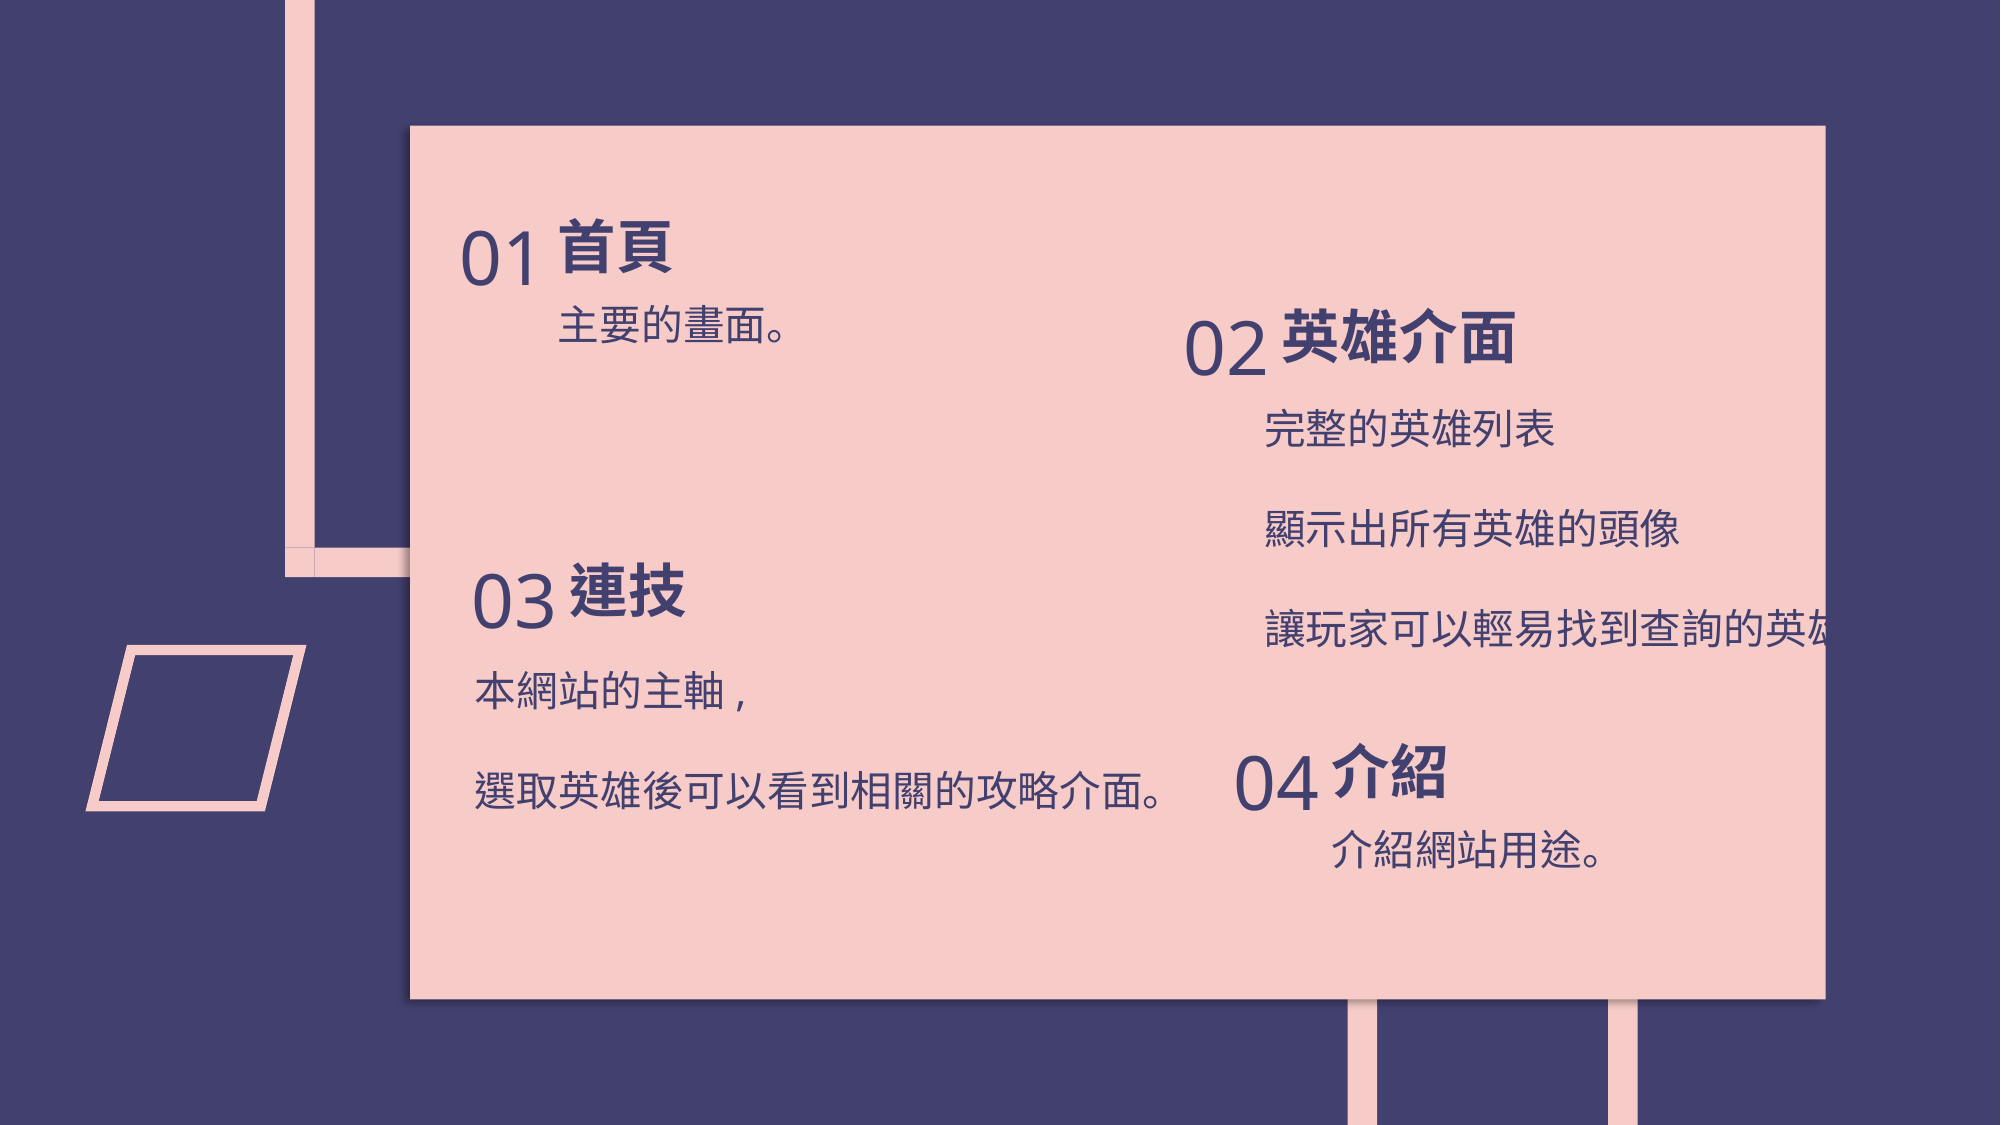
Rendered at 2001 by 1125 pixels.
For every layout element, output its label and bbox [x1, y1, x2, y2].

text_box [316, 547, 398, 578]
text_box [432, 203, 1187, 444]
text_box [284, 549, 316, 578]
text_box [1156, 292, 1893, 649]
text_box [1206, 728, 1961, 952]
text_box [444, 546, 1194, 911]
text_box [90, 648, 302, 808]
text_box [1607, 1011, 1639, 1125]
text_box [409, 125, 1827, 1000]
text_box [284, 0, 316, 549]
text_box [1347, 1011, 1378, 1125]
